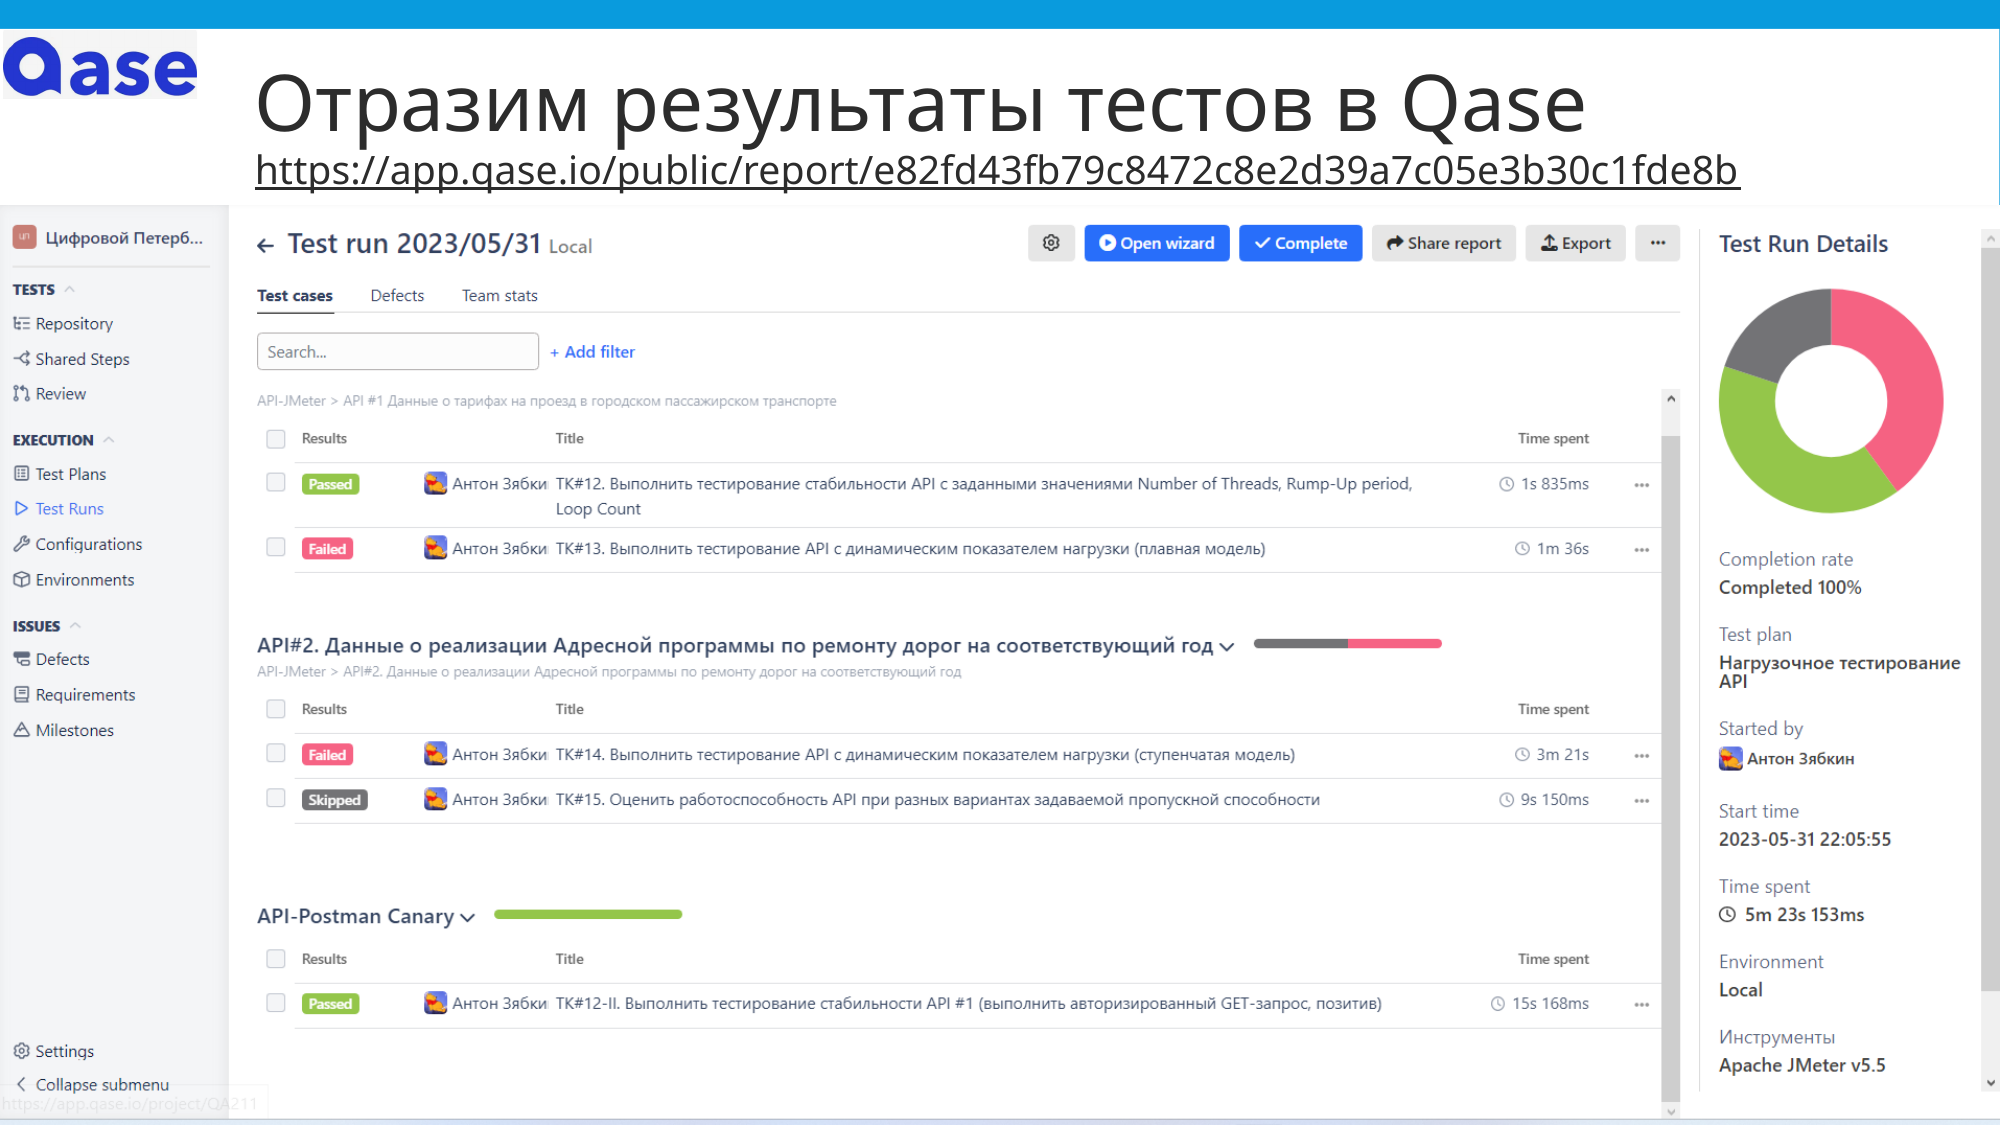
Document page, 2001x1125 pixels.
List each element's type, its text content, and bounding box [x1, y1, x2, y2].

title Отразим результаты тестов в Qase https://app.qase.io/public/report/e82fd43fb79c8472c8e2d39a7c05e3b30c1fde8b [239, 46, 1803, 201]
picture [0, 205, 2000, 1125]
picture [0, 29, 198, 99]
